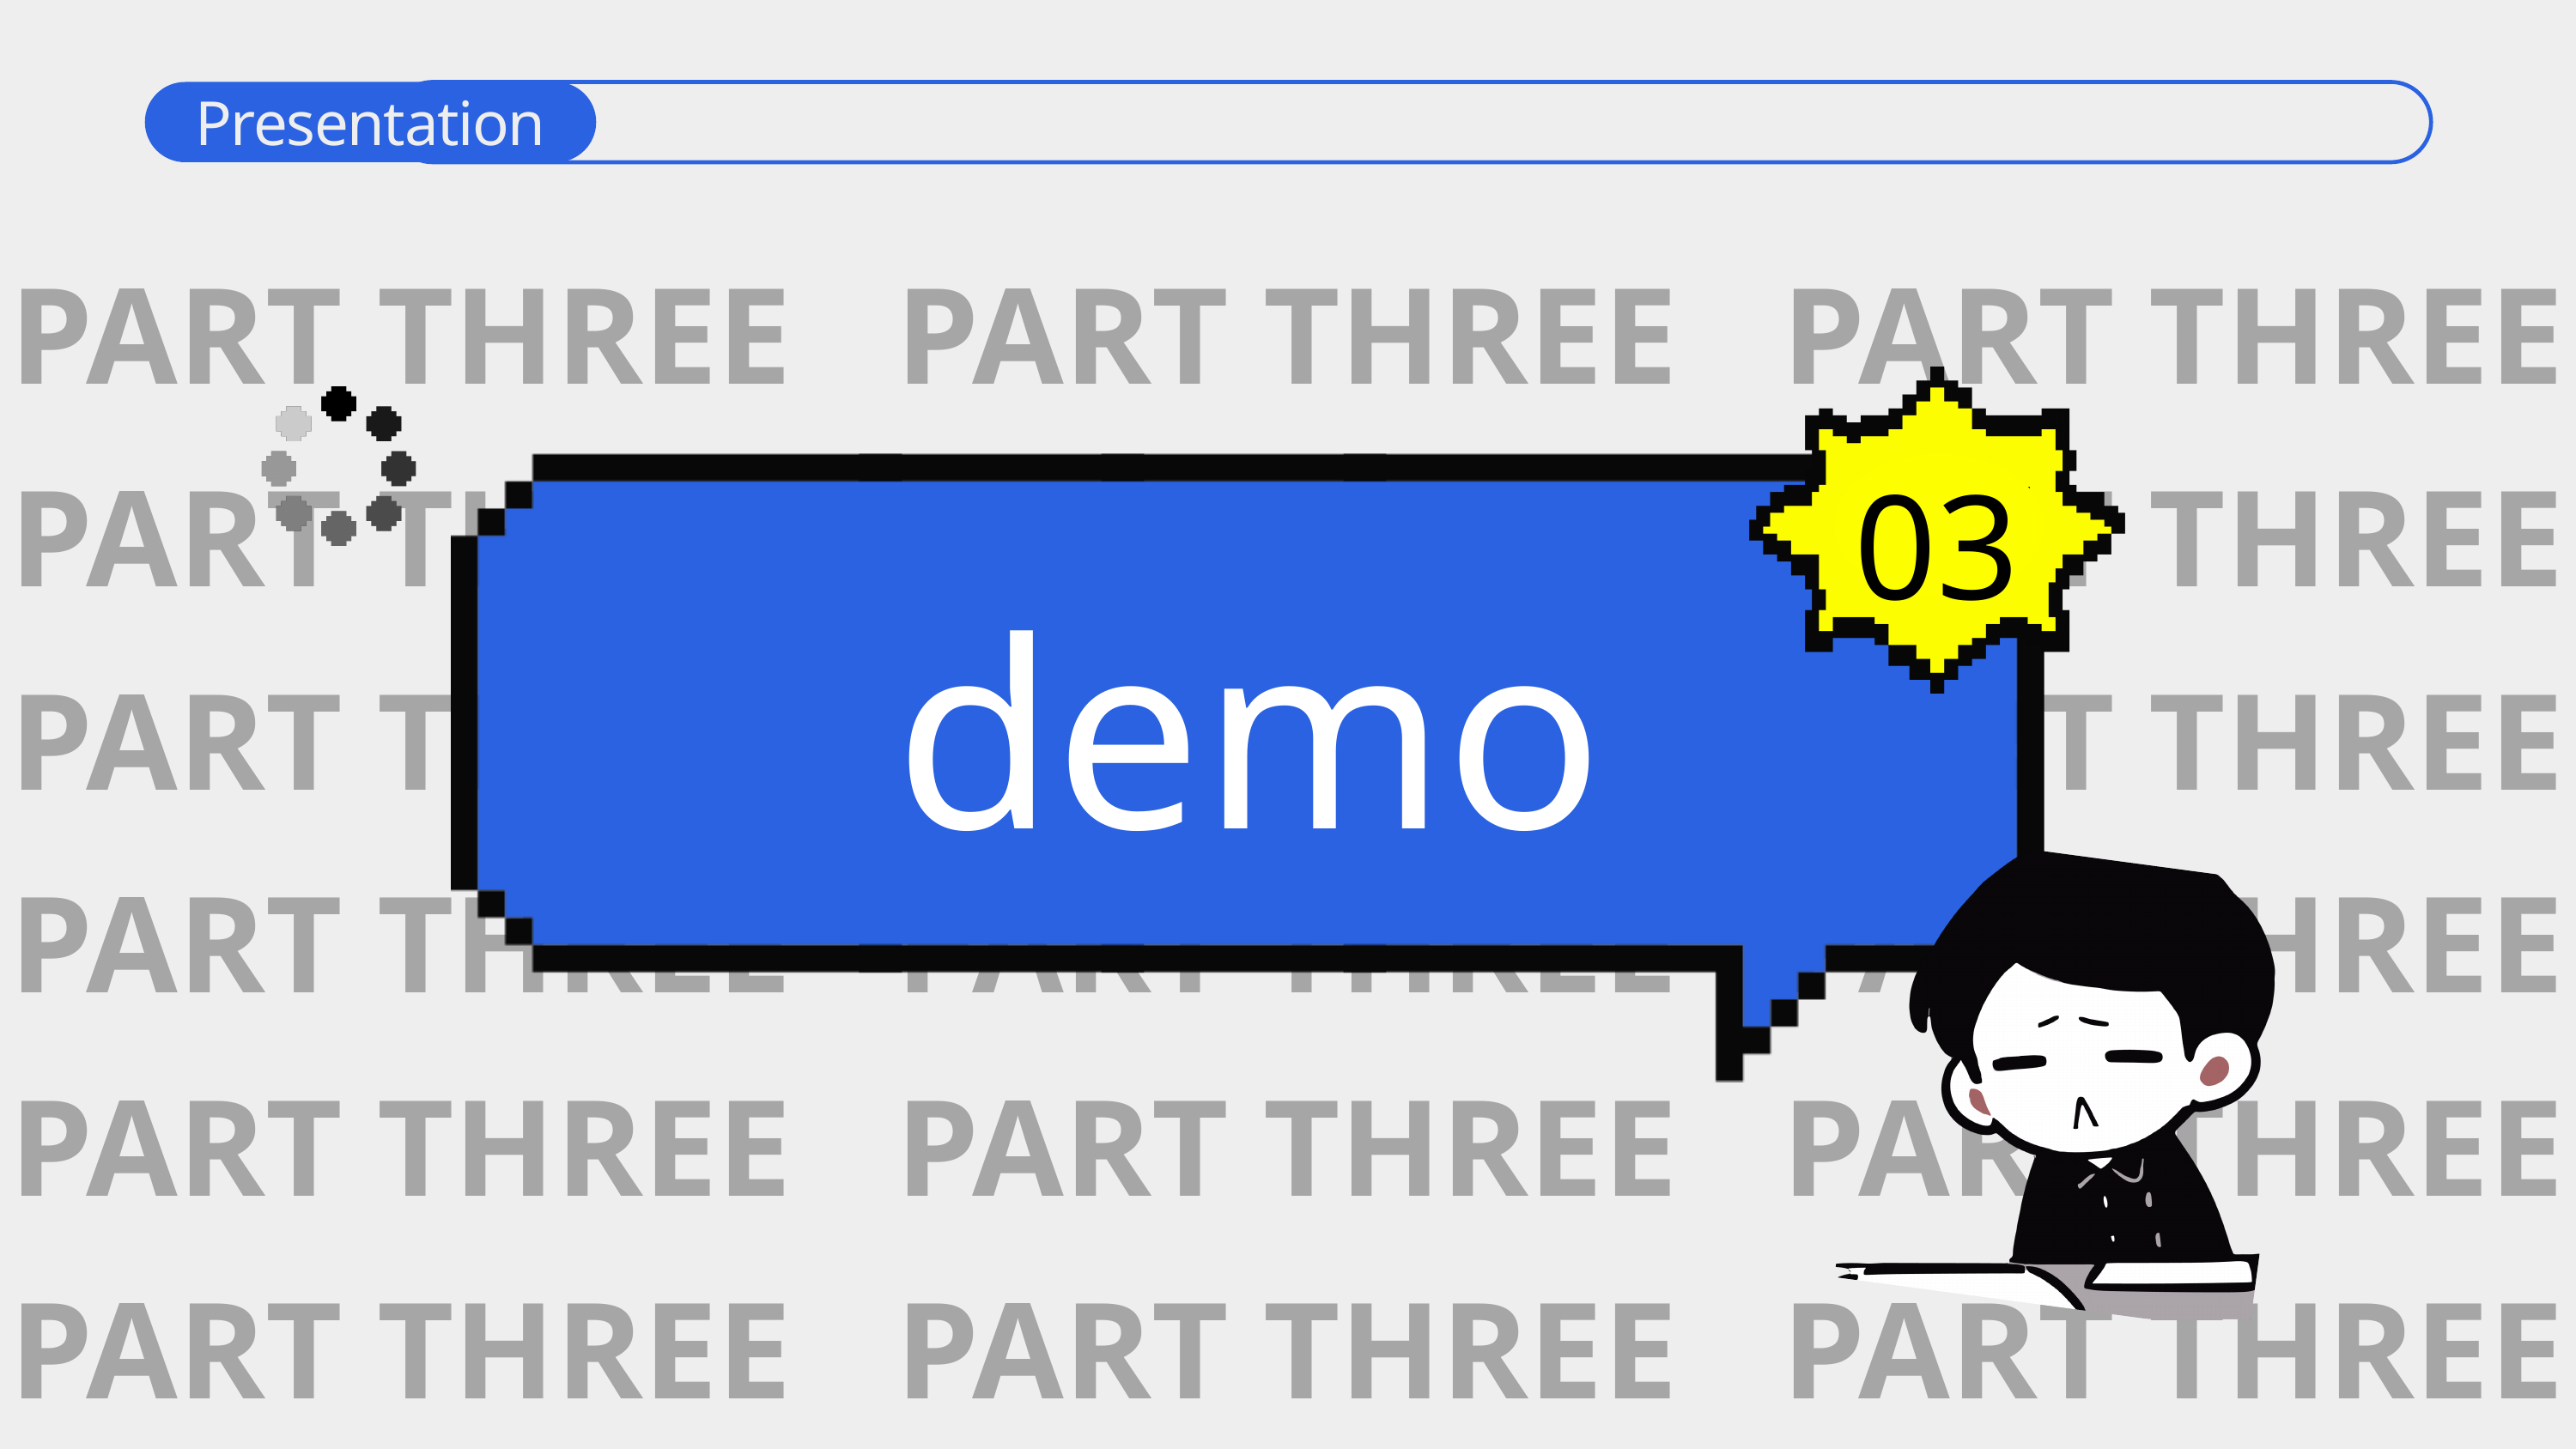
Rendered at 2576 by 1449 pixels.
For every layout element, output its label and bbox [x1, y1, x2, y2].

text_box [450, 366, 2126, 1082]
text_box [144, 71, 2432, 163]
text_box [0, 239, 2576, 1415]
